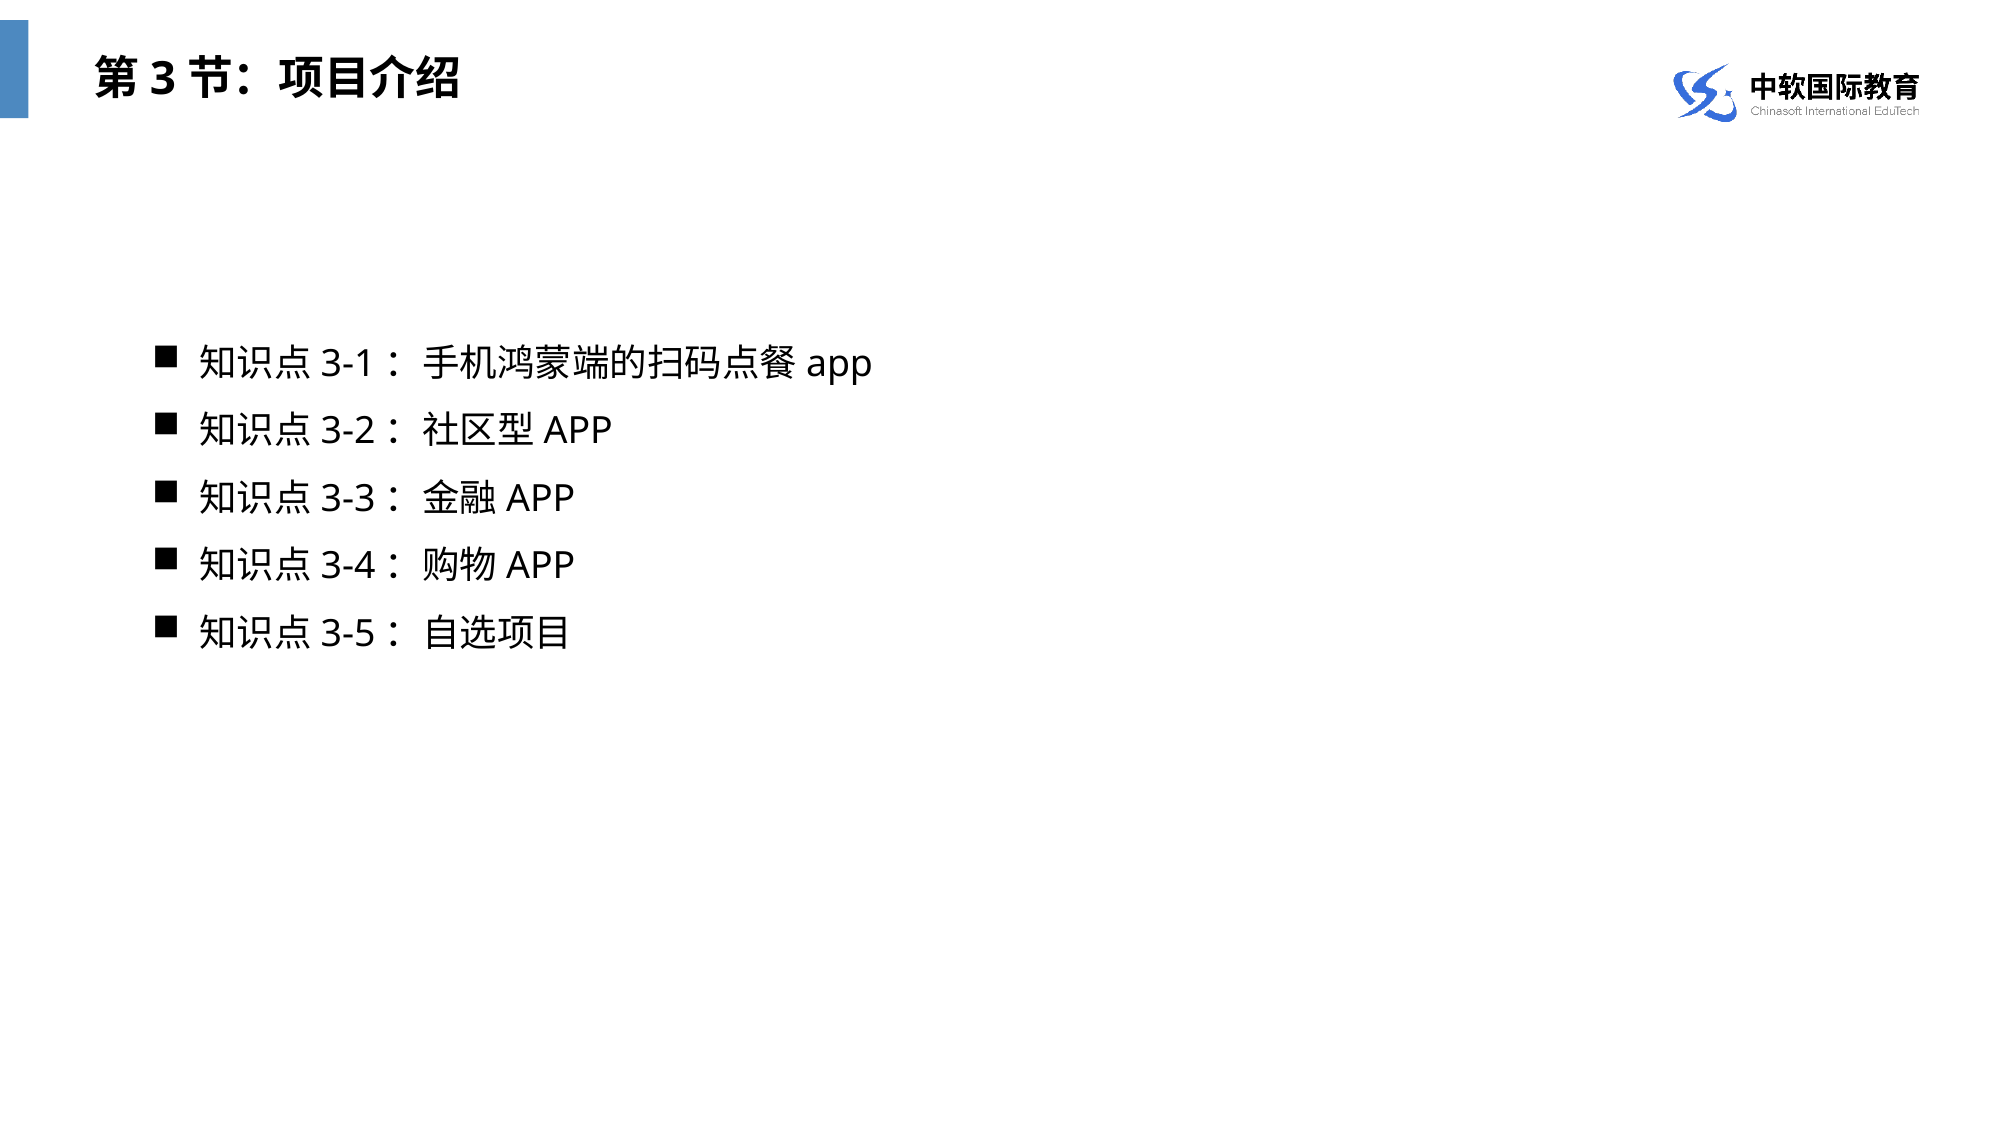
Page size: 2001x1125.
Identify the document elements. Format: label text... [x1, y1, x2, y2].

text_box 知识点3-1：手机鸿蒙端的扫码点餐app 知识点3-2：社区型APP 知识点3-3：金融APP 知识点3-4：购物APP 知识点3-5：自选项目 [137, 264, 1519, 864]
text_box 第3节：项目介绍 [78, 41, 1194, 111]
picture [1611, 41, 1981, 147]
